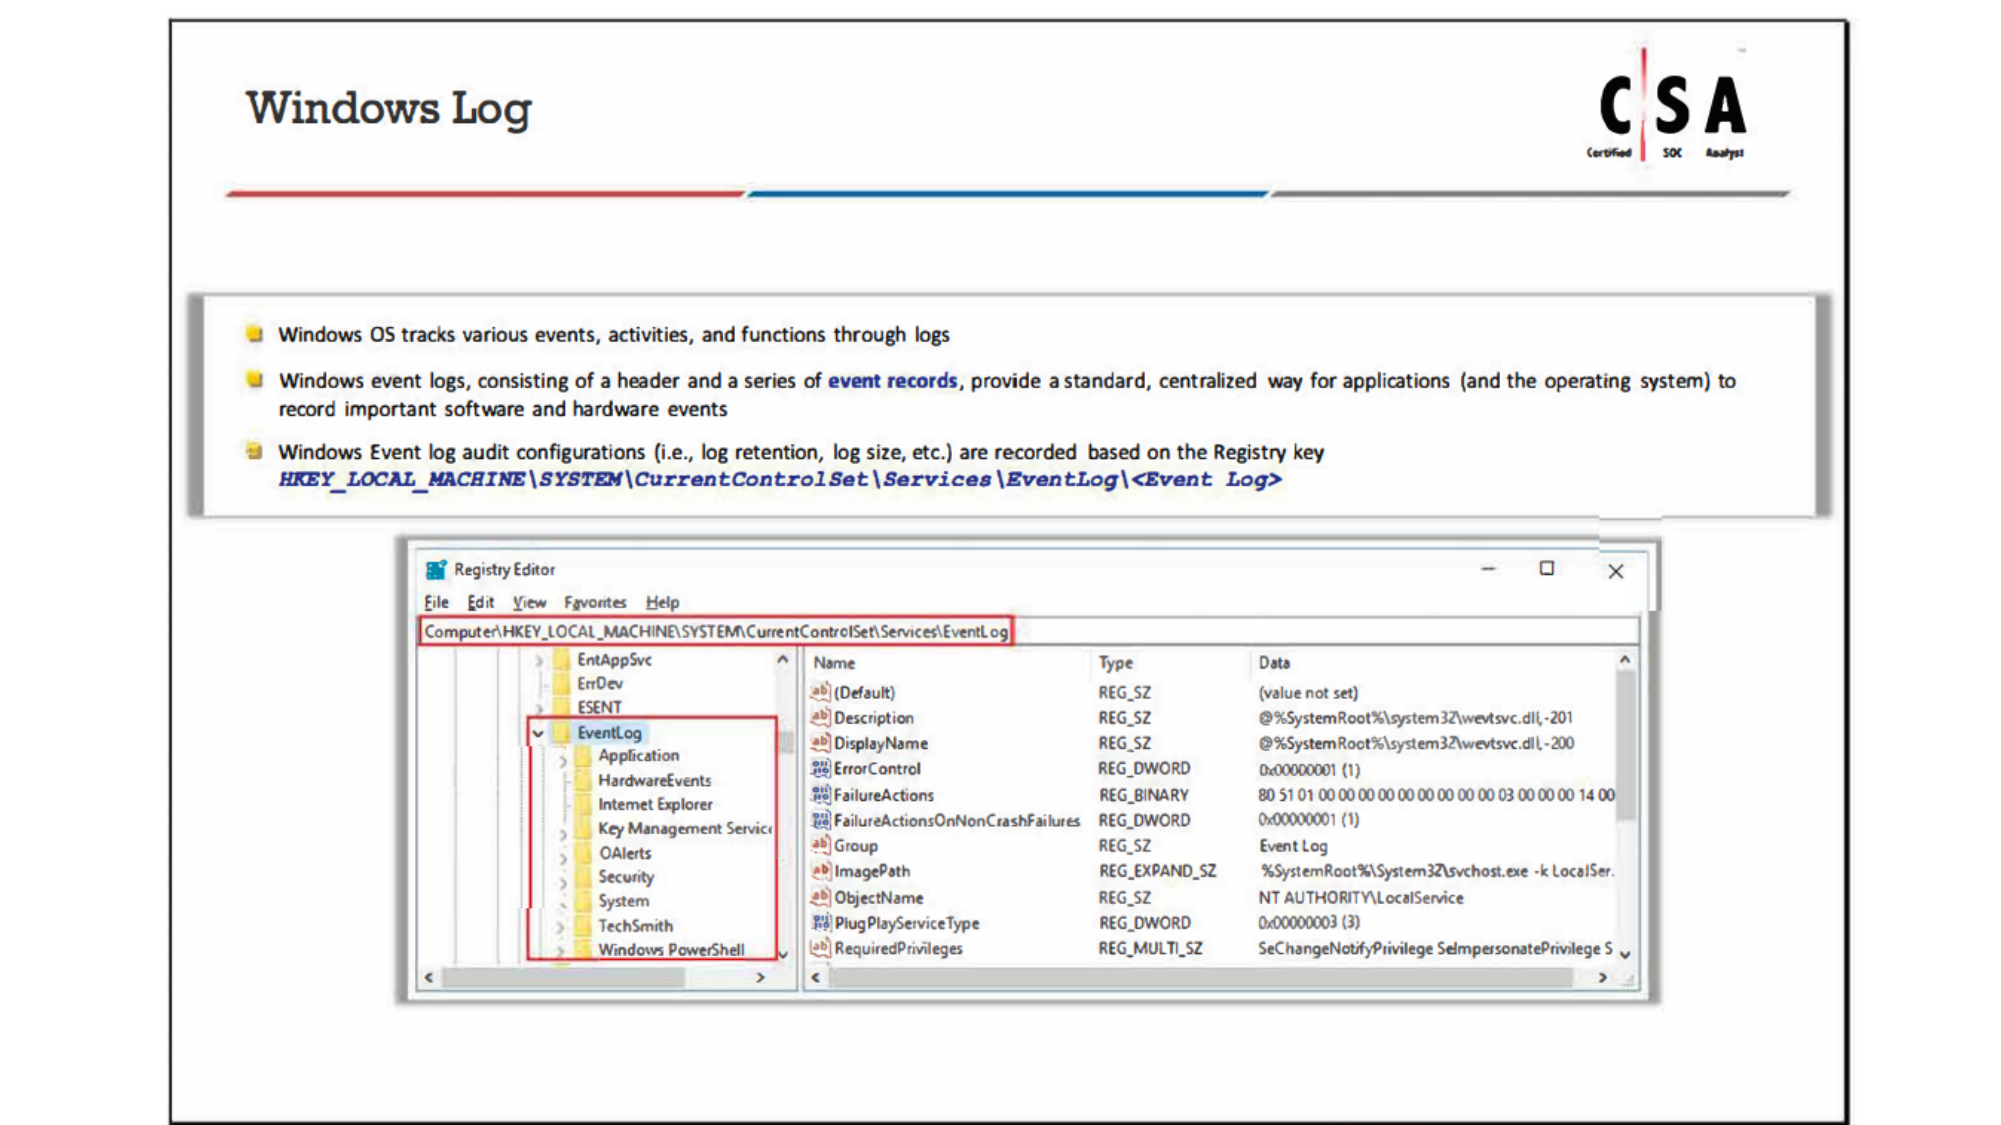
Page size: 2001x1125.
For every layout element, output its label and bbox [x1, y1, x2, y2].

picture [165, 15, 1861, 1125]
